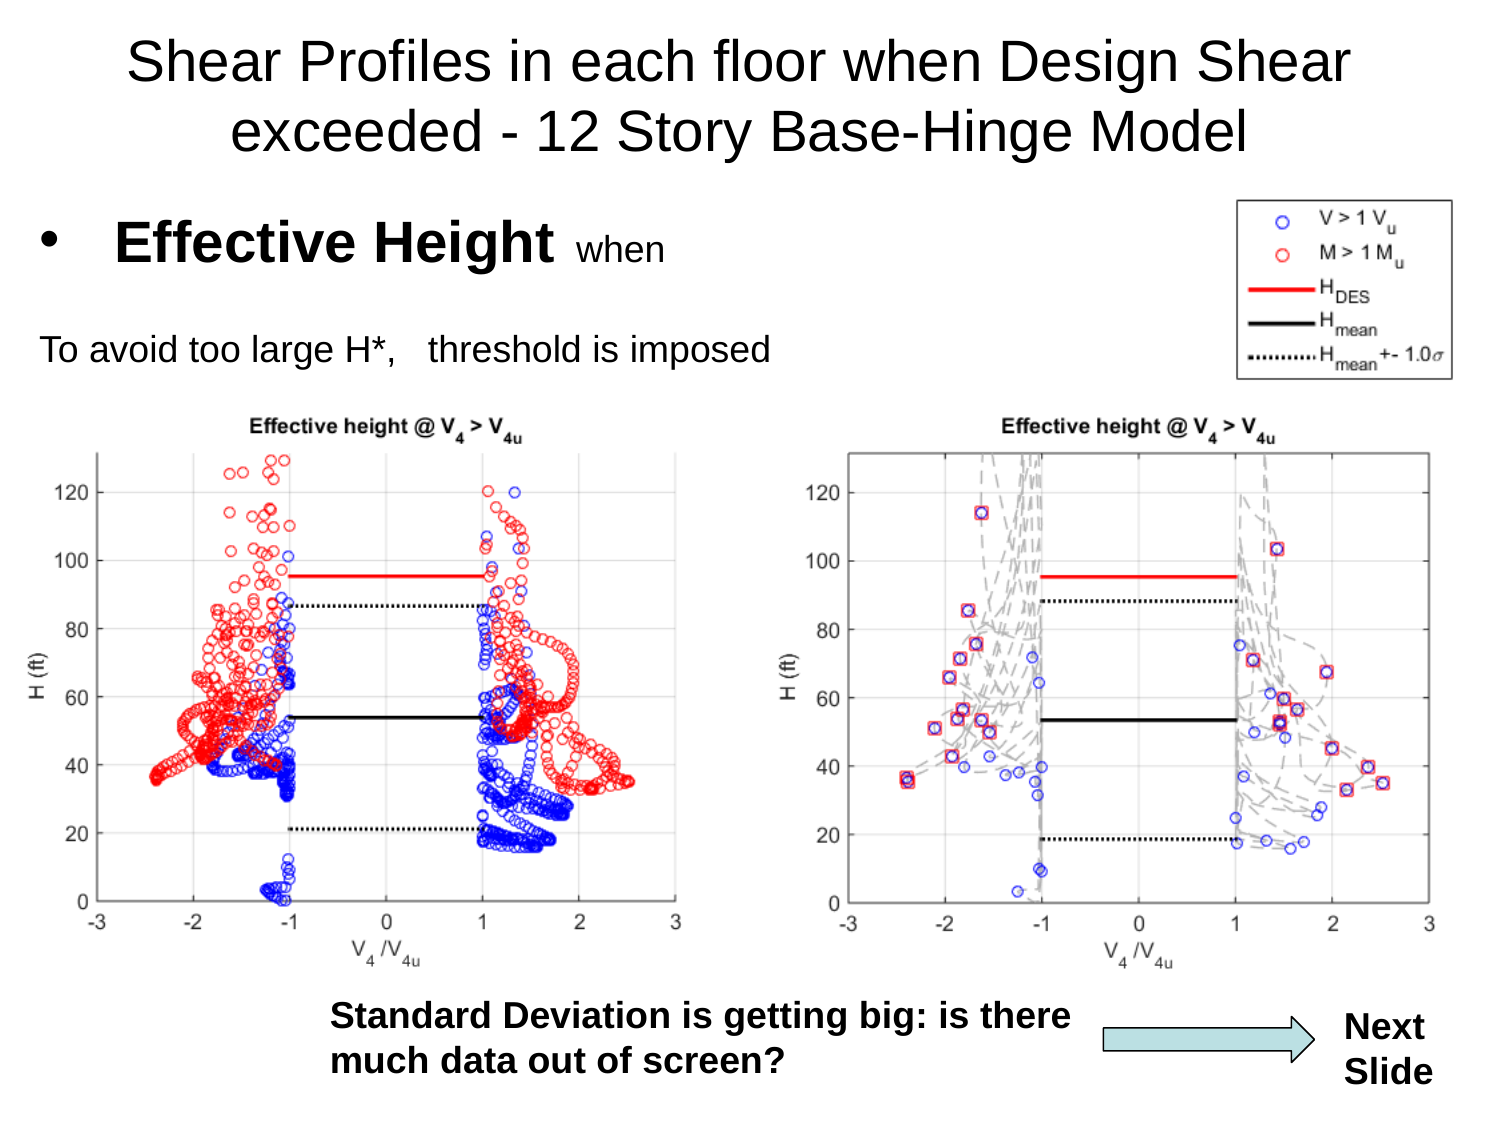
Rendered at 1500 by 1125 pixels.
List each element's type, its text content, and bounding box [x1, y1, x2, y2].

picture [0, 412, 746, 972]
text_box [1103, 1016, 1315, 1063]
text_box Shear Profiles in each floor when Design Shear exceeded - 12 Story Base-Hinge Model [23, 0, 1457, 187]
picture [751, 412, 1500, 974]
text_box Next Slide [1329, 994, 1462, 1100]
picture [1224, 189, 1464, 392]
text_box Standard Deviation is getting big: is there much data out of screen? [315, 984, 1166, 1089]
